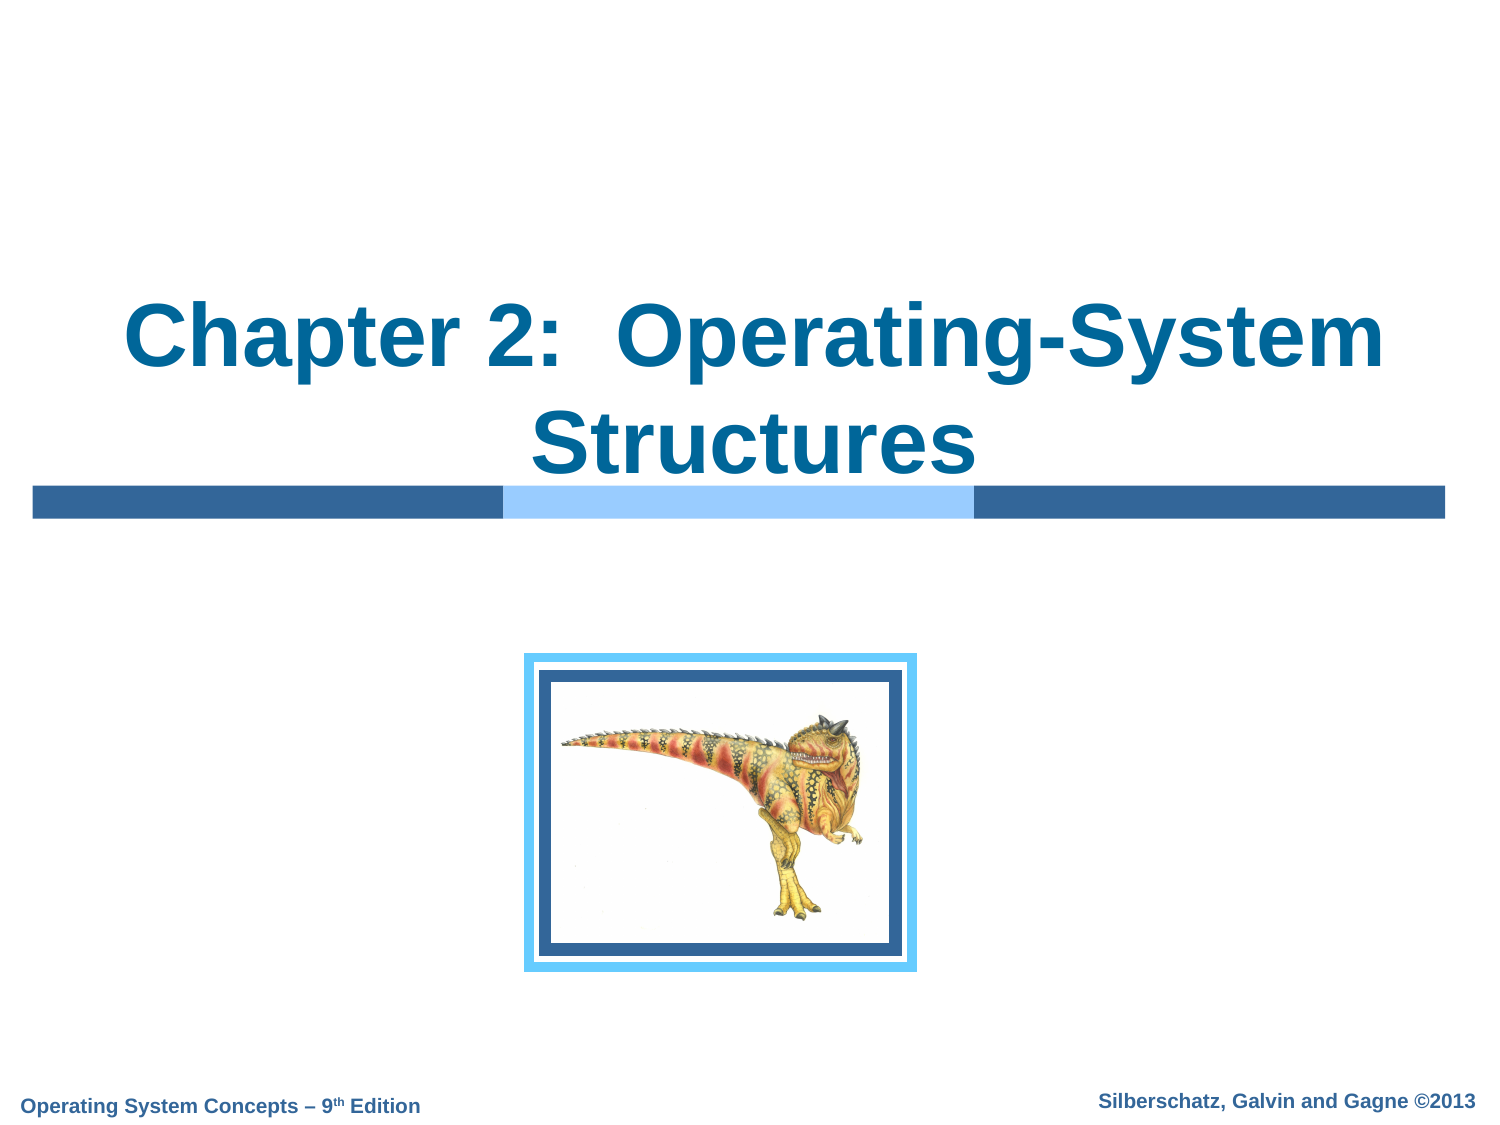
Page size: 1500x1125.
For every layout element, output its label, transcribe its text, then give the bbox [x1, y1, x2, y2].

picture [551, 682, 889, 943]
title Chapter 2: Operating-System Structures [60, 311, 1449, 500]
